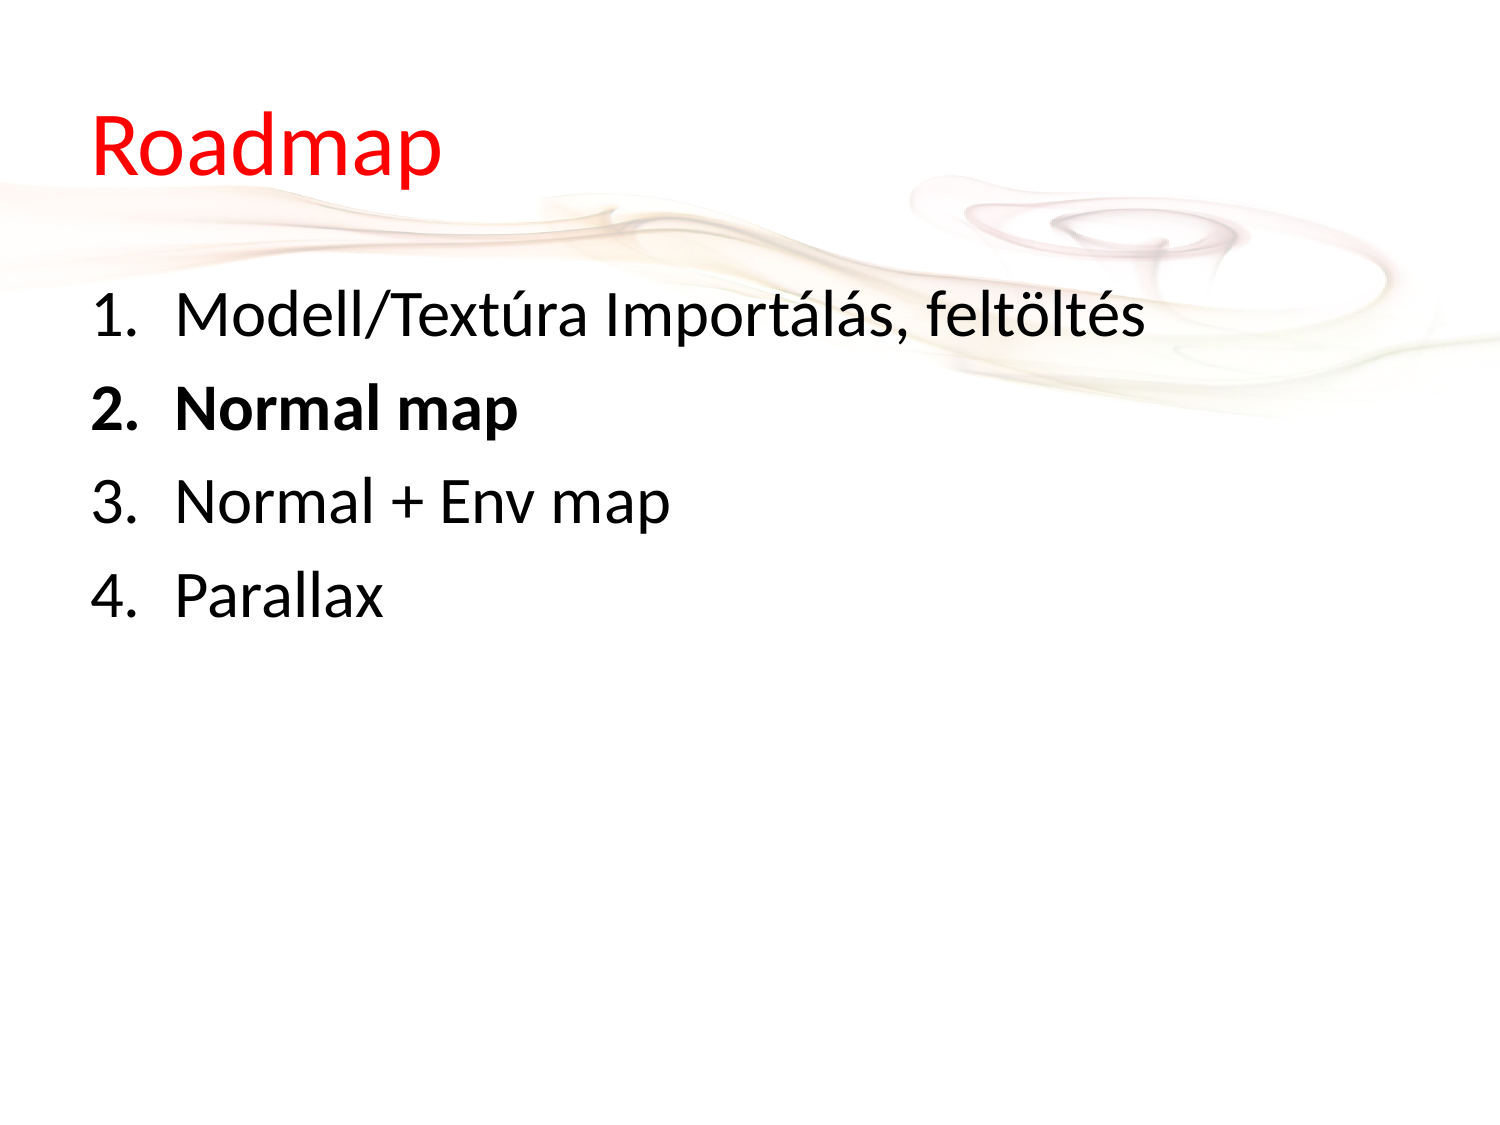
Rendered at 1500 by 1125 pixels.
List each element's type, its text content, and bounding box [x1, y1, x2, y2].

list Modell/Textúra Importálás, feltöltés Normal map Normal + Env map Parallax [75, 262, 1425, 1100]
title Roadmap [75, 45, 1425, 233]
